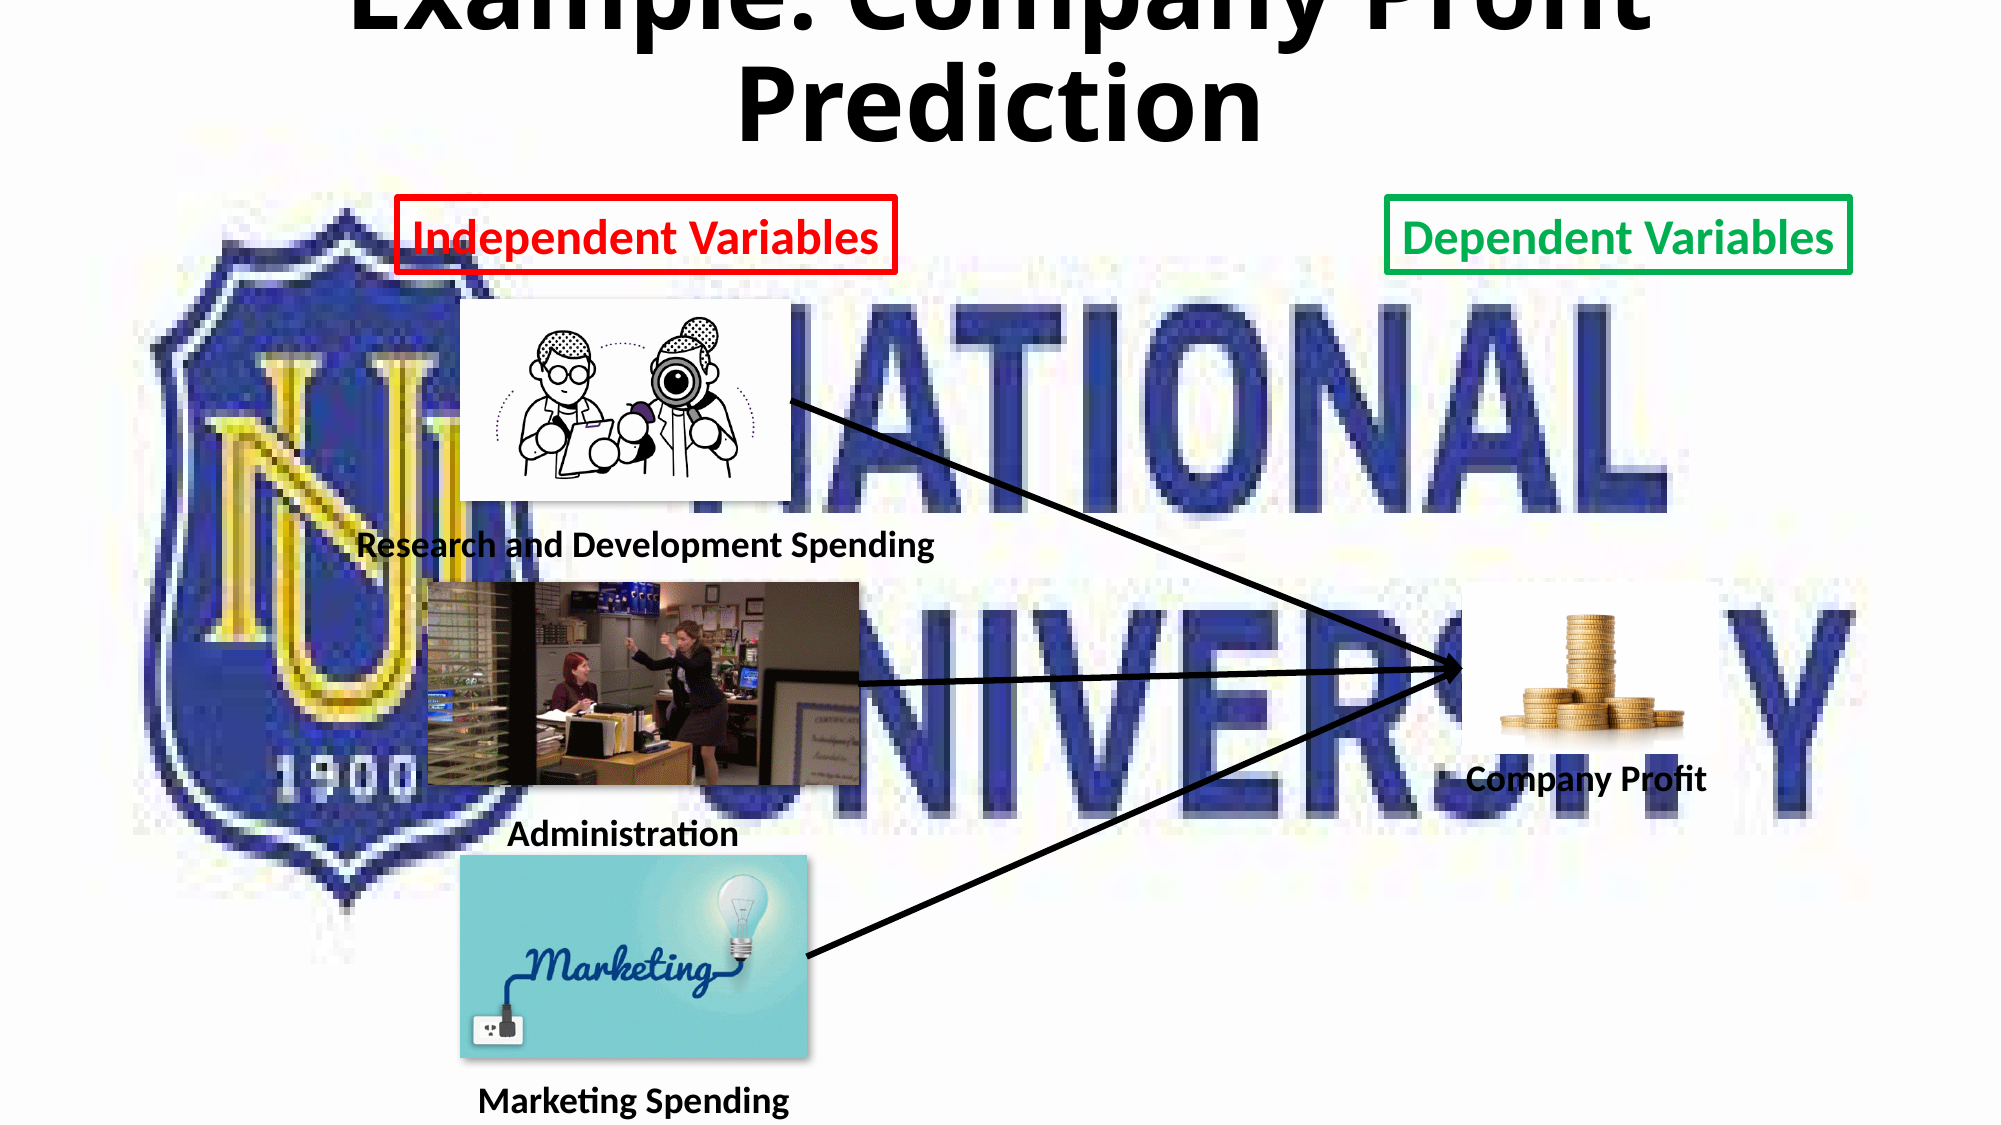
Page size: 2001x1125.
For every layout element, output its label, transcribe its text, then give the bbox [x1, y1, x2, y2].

text_box Research and Development Spending [339, 512, 790, 572]
text_box Marketing Spending [460, 1068, 807, 1125]
text_box Administration [492, 801, 759, 853]
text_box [806, 668, 1463, 957]
text_box Independent Variables [396, 197, 895, 273]
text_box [1384, 197, 1853, 808]
title Example: Company Profit Prediction [75, 53, 1925, 172]
picture [0, 0, 2000, 1125]
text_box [790, 400, 1463, 669]
